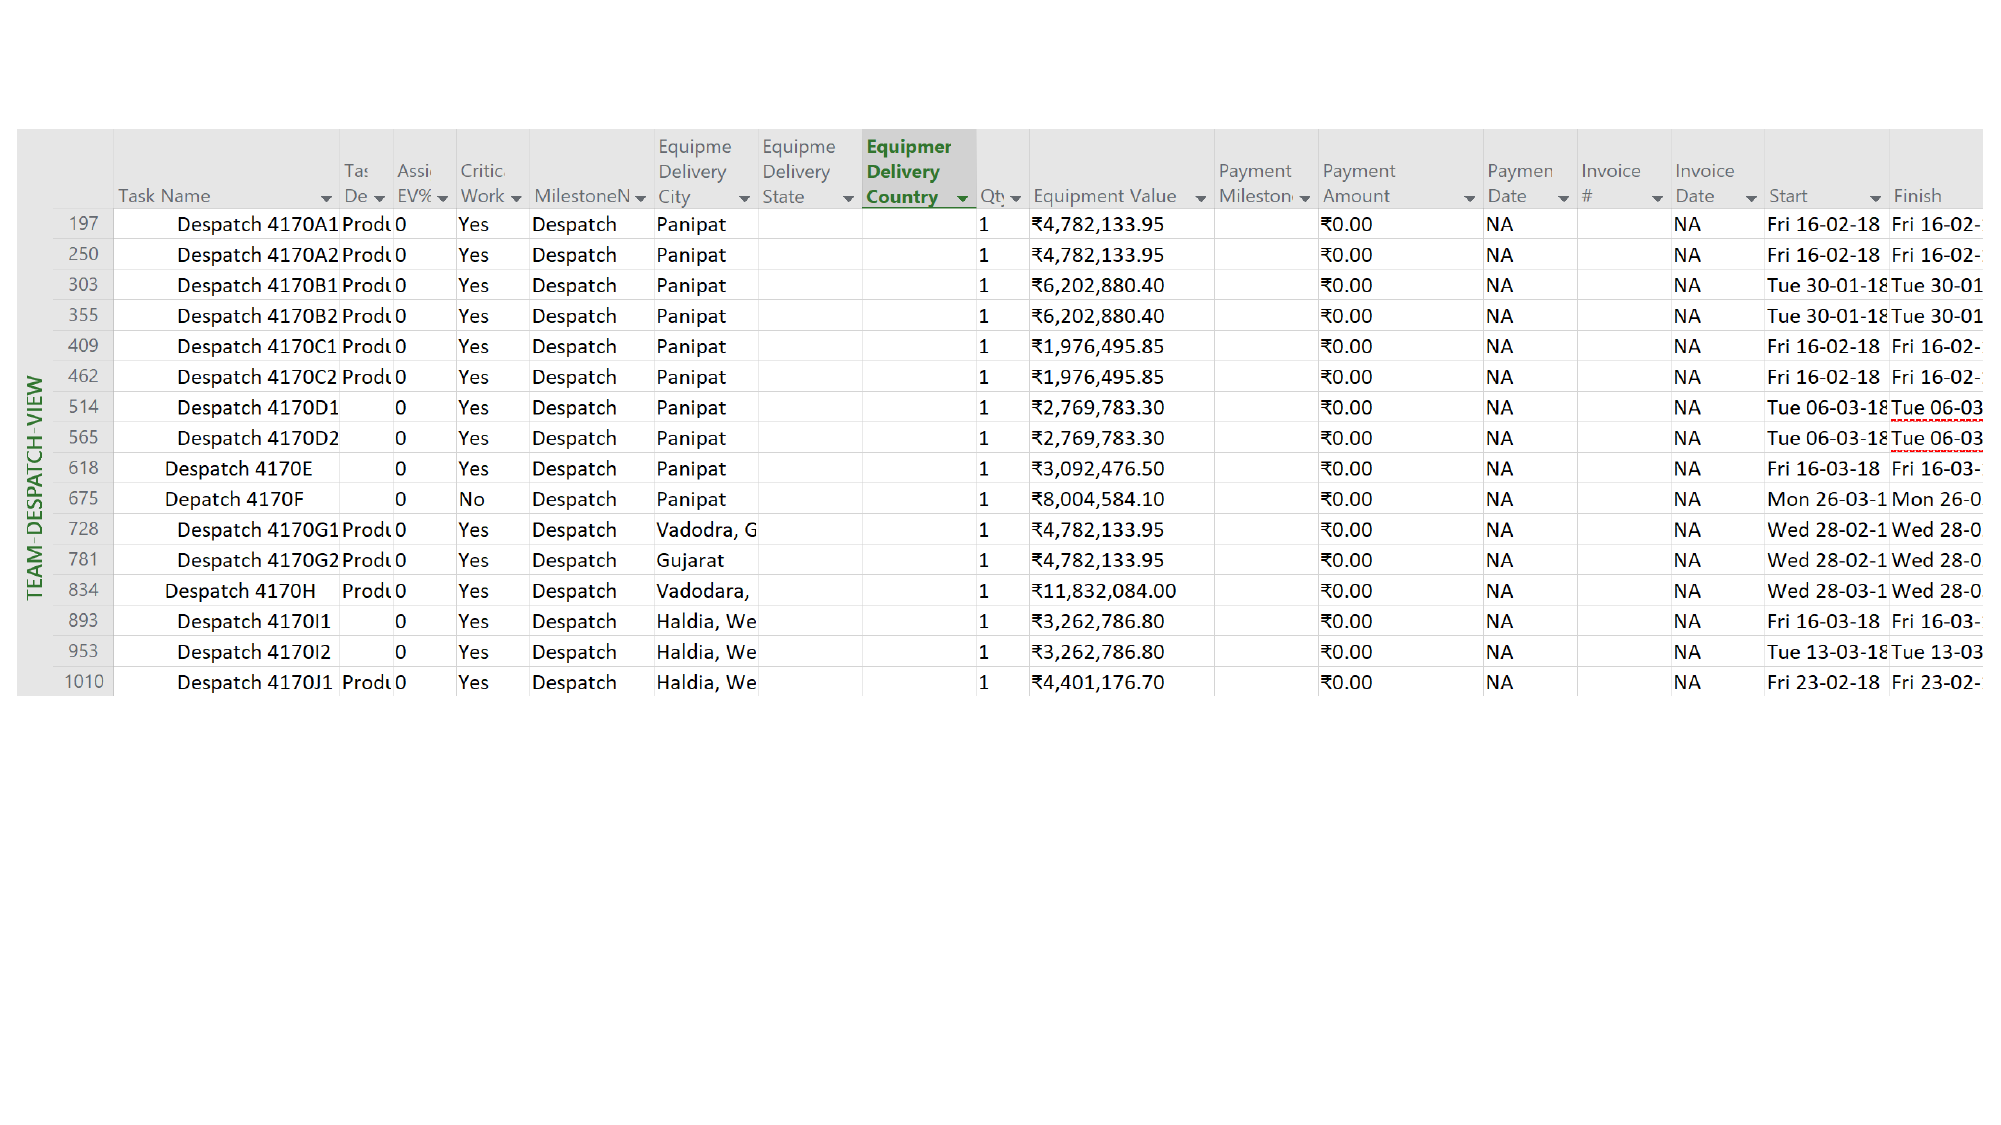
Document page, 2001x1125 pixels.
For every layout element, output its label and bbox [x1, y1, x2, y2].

picture [17, 129, 1983, 696]
